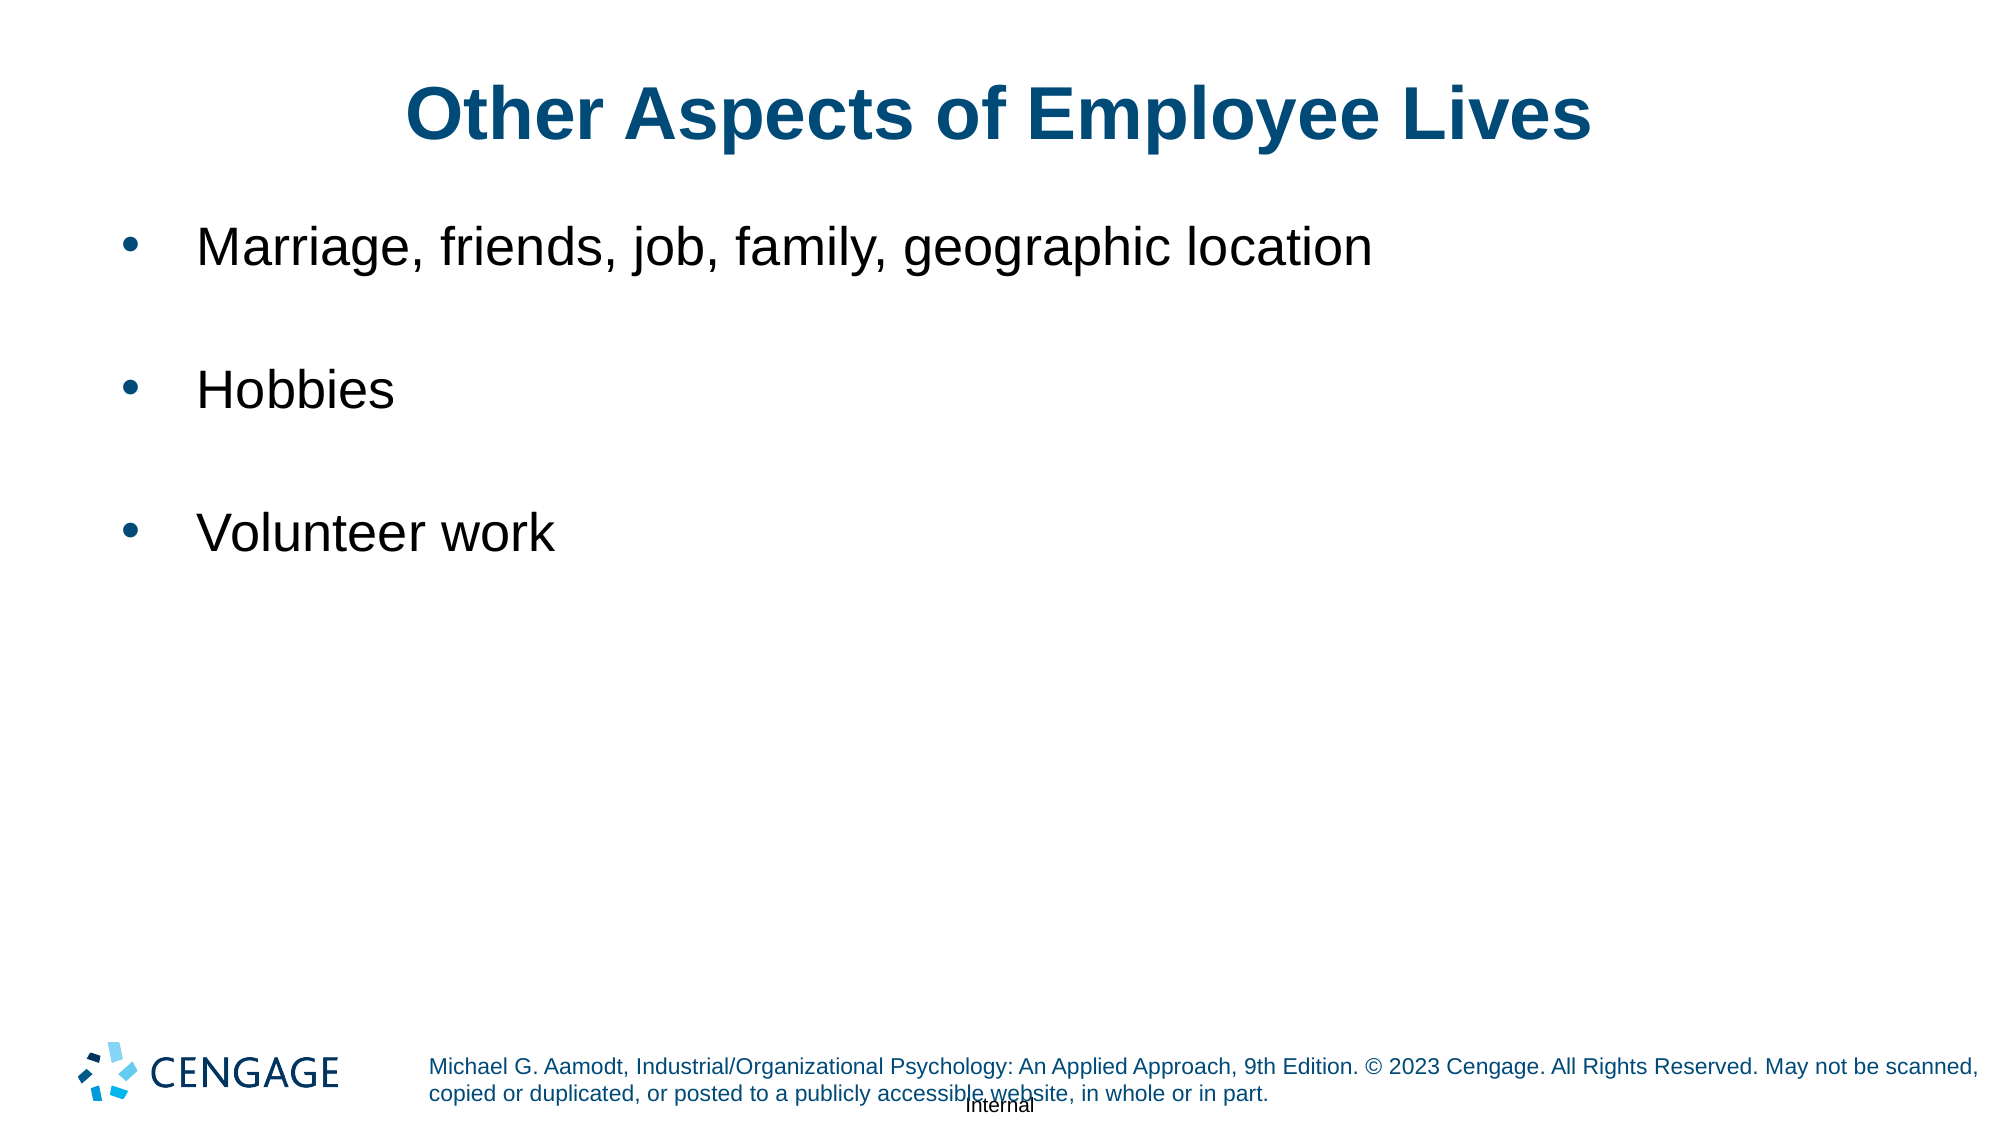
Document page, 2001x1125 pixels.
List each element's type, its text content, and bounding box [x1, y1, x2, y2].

title Other Aspects of Employee Lives [137, 59, 1863, 171]
picture [78, 1042, 338, 1101]
list Marriage, friends, job, family, geographic location Hobbies Volunteer work [121, 211, 1880, 1000]
